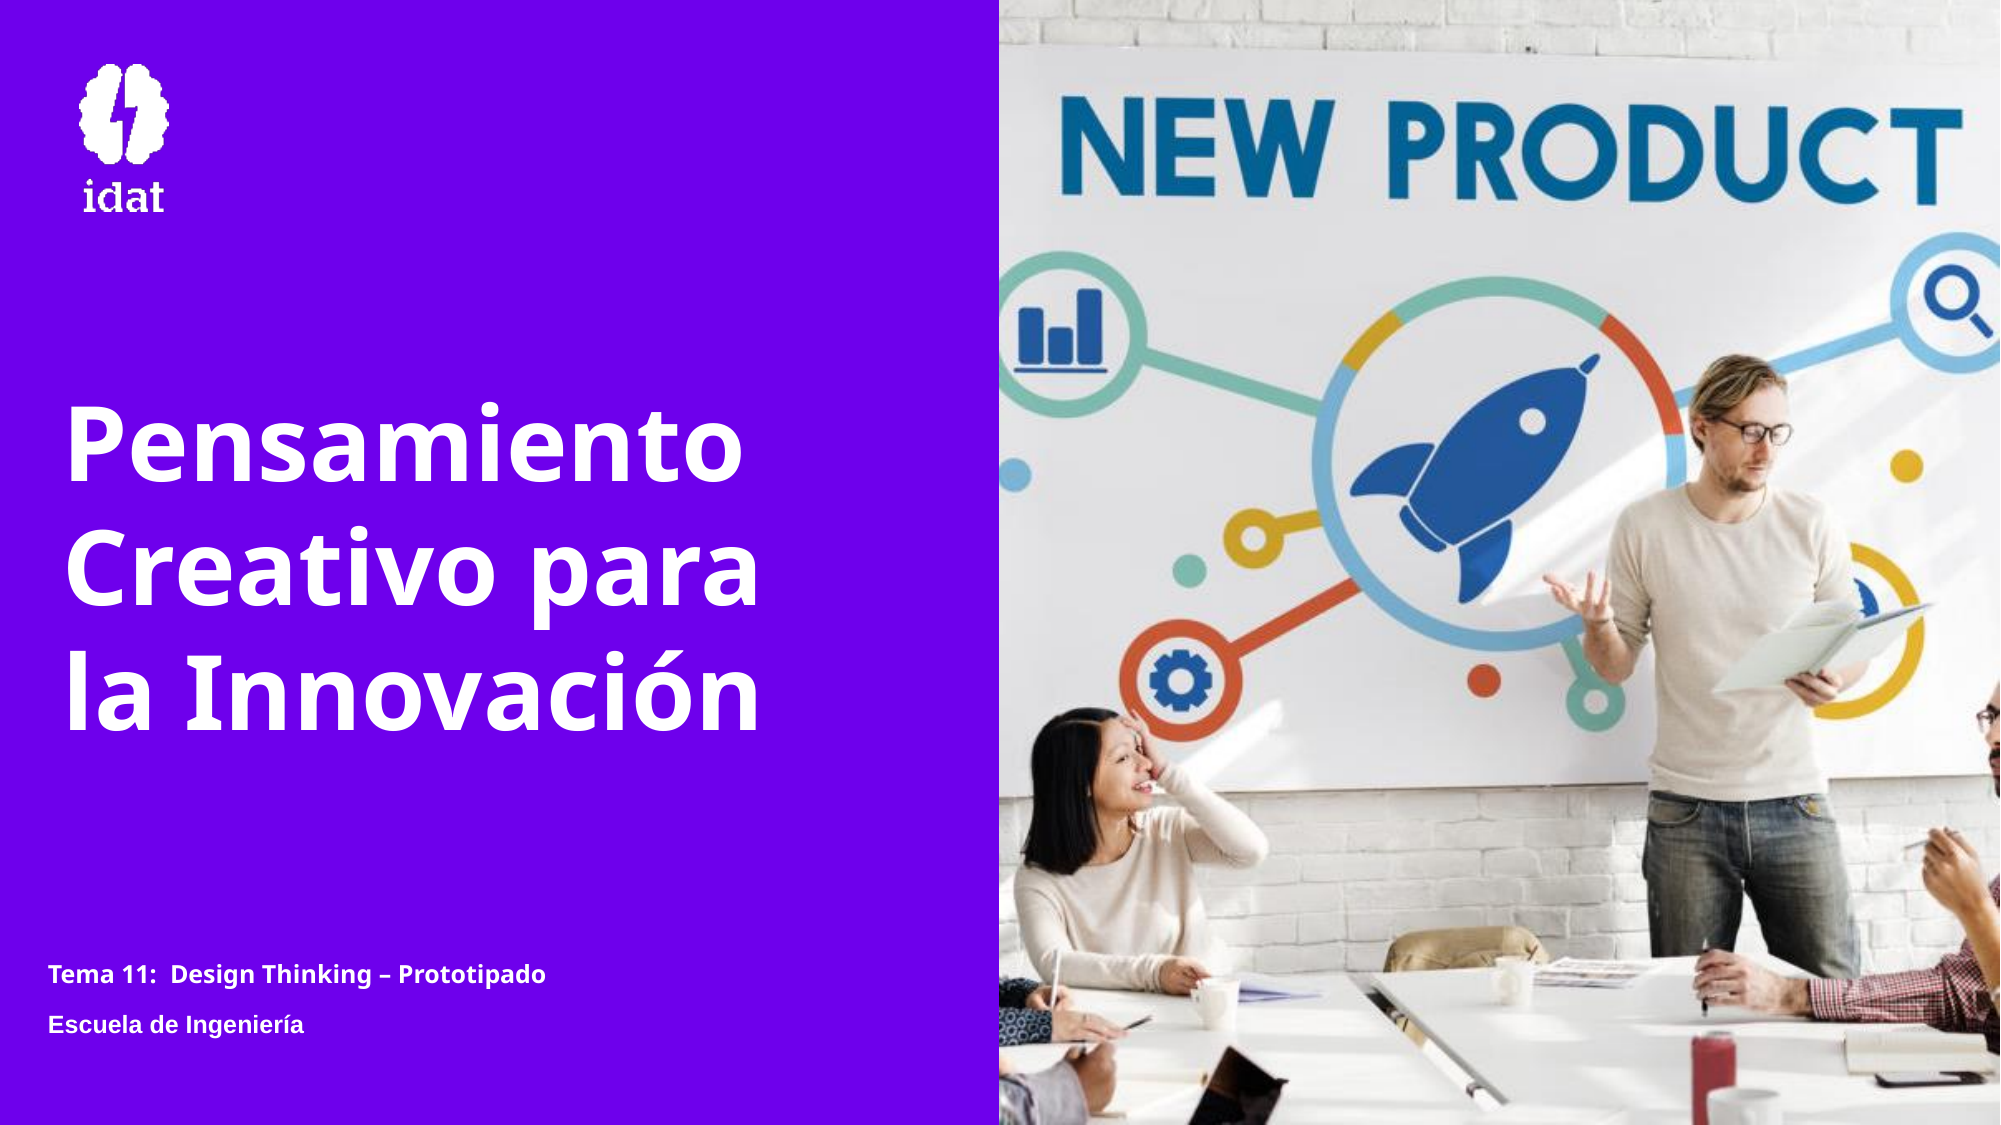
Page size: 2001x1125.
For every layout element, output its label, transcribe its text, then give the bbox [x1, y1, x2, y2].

picture [999, 0, 2000, 1125]
picture [79, 64, 169, 212]
list Tema 11: Design Thinking – Prototipado Escuela de Ingeniería [32, 950, 789, 1091]
list Pensamiento Creativo para la Innovación [62, 376, 819, 749]
